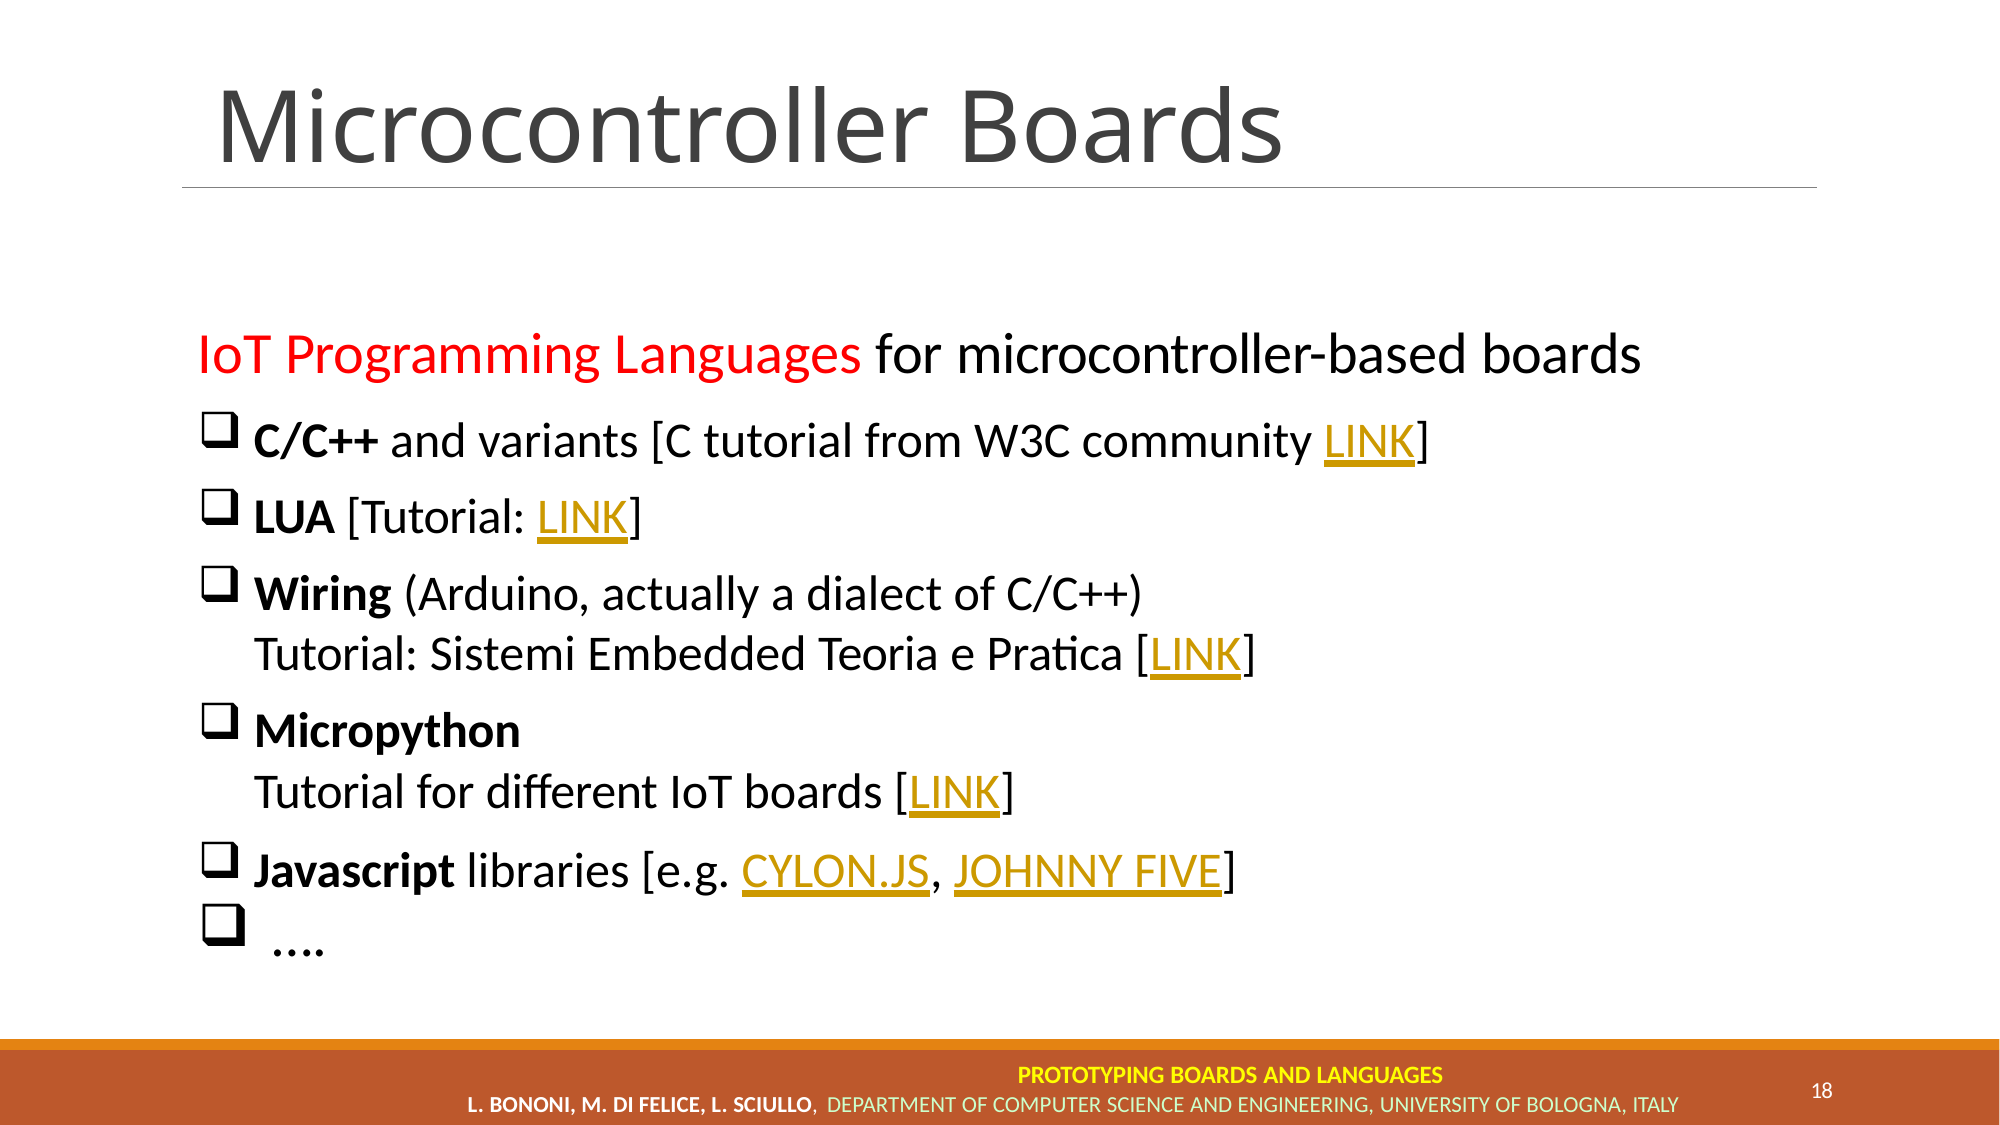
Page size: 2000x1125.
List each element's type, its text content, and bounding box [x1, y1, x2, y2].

slide_number 18 [1795, 763, 1834, 1125]
text_box IoT Programming Languages for microcontroller-based boards C/C++ and variants [C tutorial from W3C community LINK] LUA [Tutorial: LINK] Wiring (Arduino, actually a dialect of C/C++) Tutorial: Sistemi Embedded Teoria e Pratica [LINK] Micropython Tutorial for different IoT boards [LINK] Javascript libraries [e.g. CYLON.JS, JOHNNY FIVE] …. [195, 287, 1660, 968]
title Microcontroller Boards [179, 0, 1829, 183]
footer PROTOTYPING BOARDS AND LANGUAGES L. BONONI, M. DI FELICE, L. SCIULLO, DEPARTMENT OF COMPUTER SCIENCE AND ENGINEERING, UNIVERSITY OF BOLOGNA, ITALY [433, 761, 1692, 1125]
